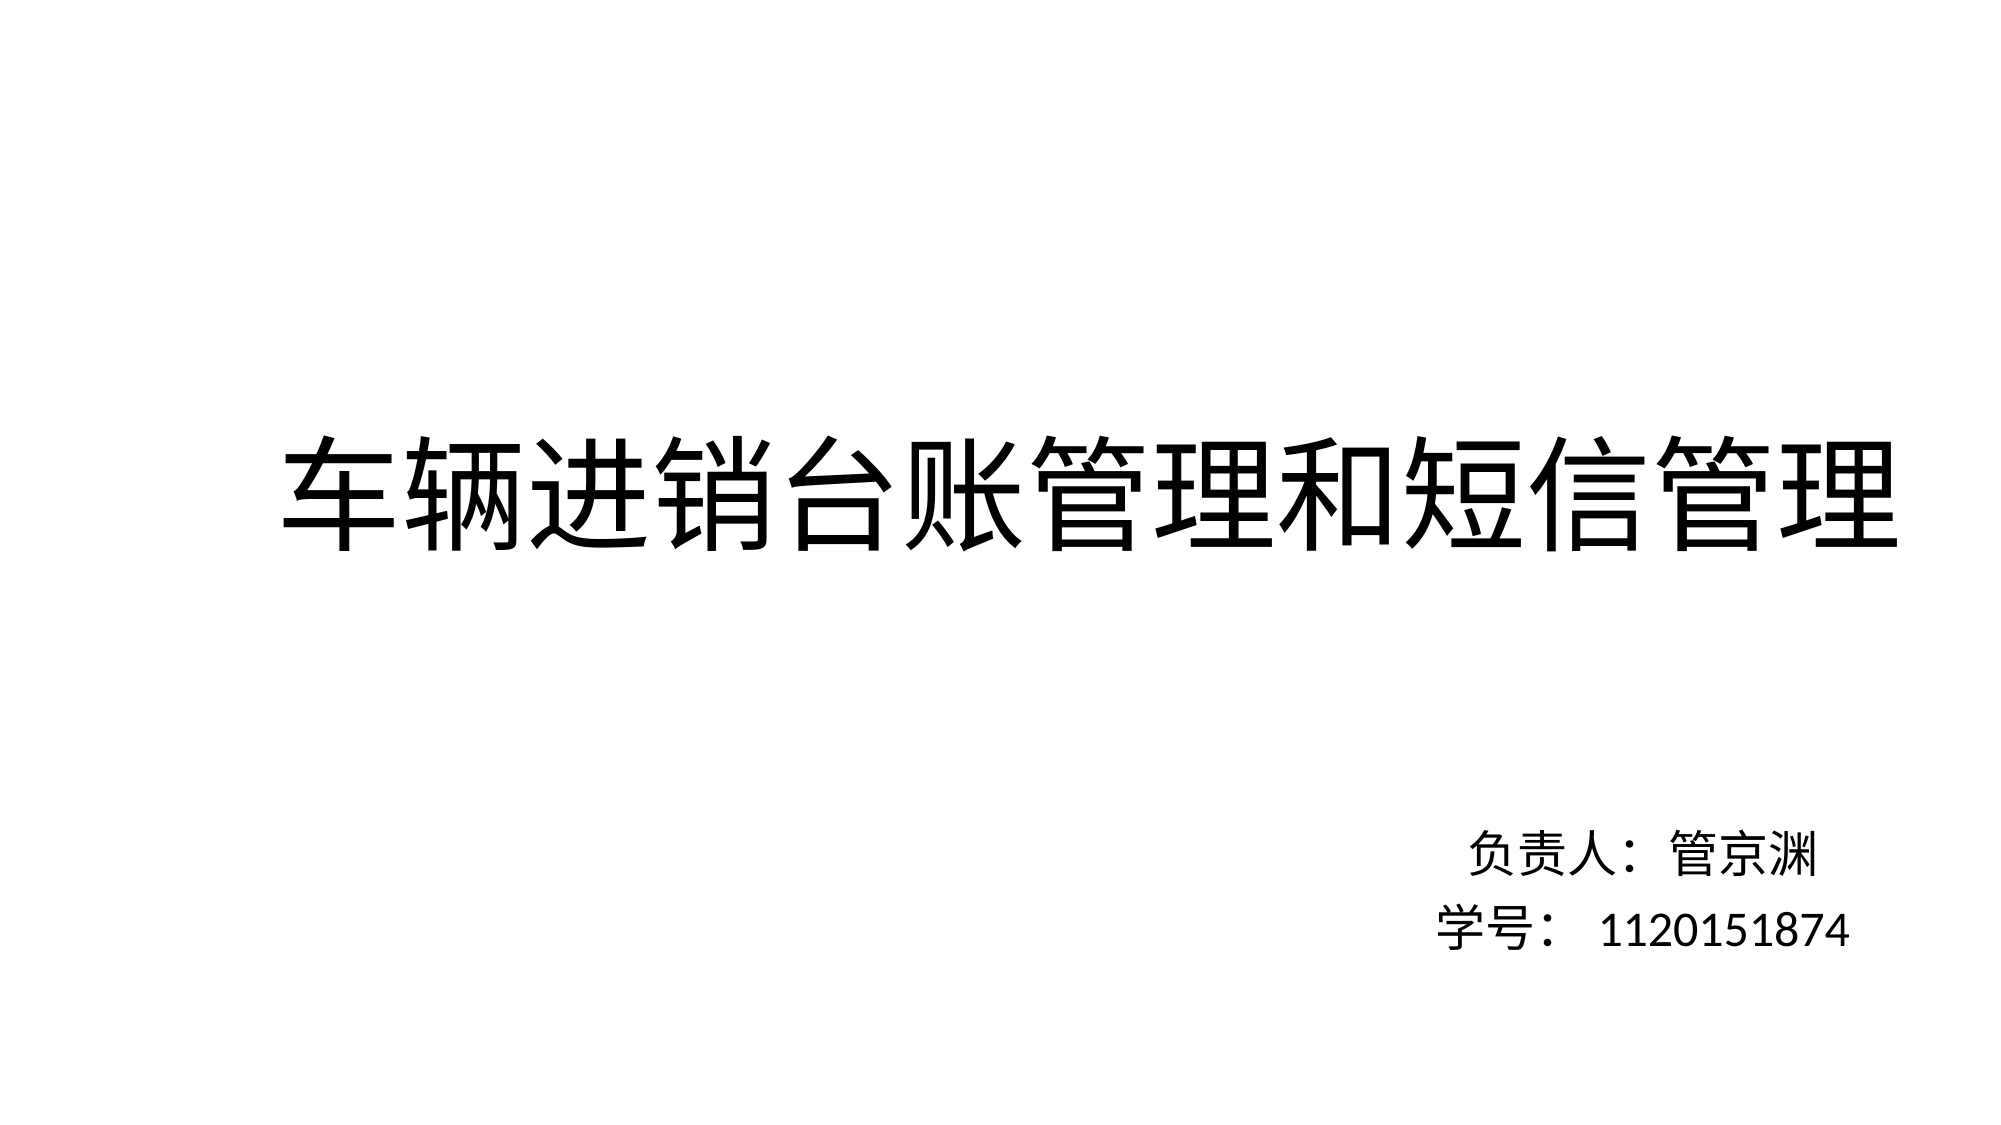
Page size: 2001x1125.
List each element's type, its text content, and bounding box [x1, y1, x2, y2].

subtitle 负责人：管京渊 学号：1120151874 [1357, 821, 1929, 1005]
title 车辆进销台账管理和短信管理 [249, 184, 1929, 576]
